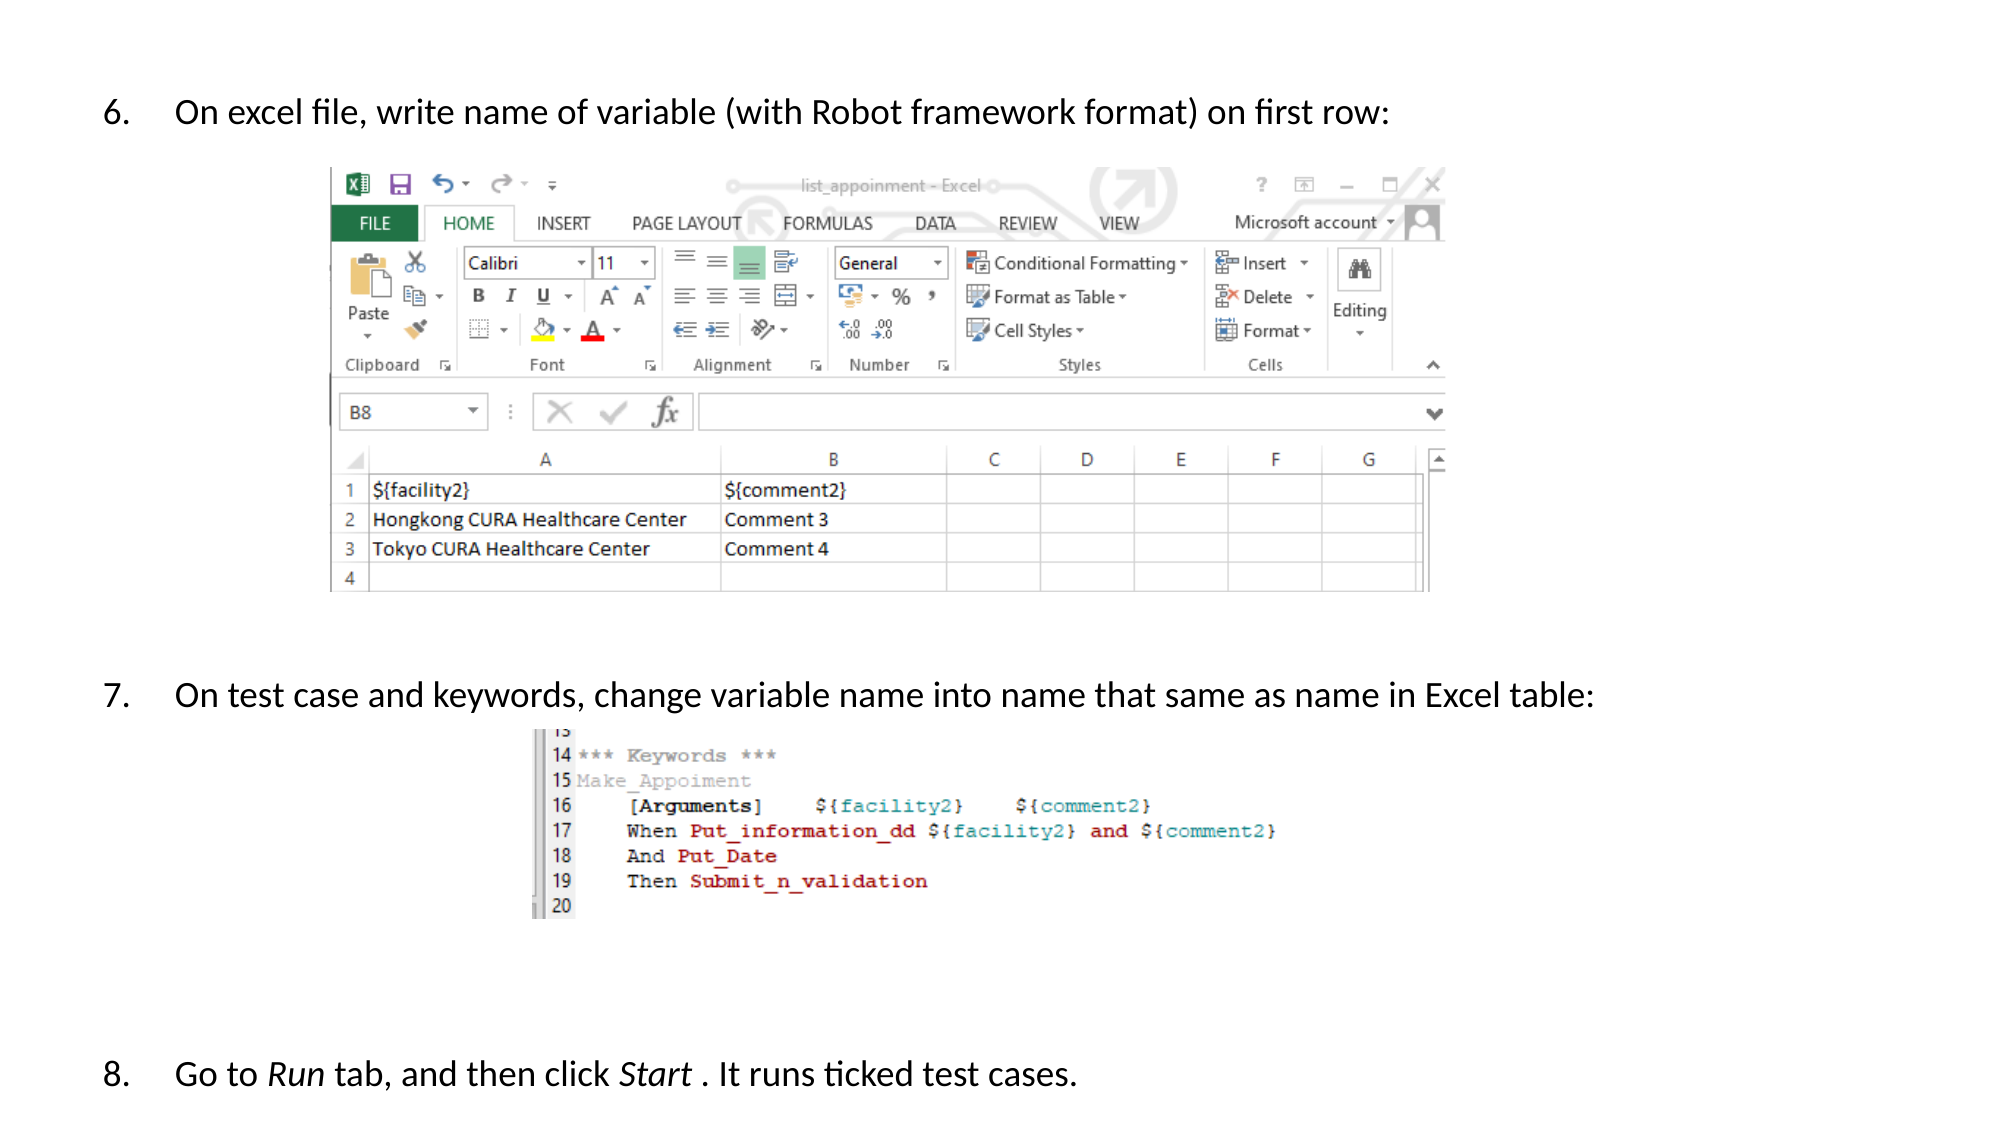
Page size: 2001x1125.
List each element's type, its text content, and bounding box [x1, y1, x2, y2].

picture [532, 729, 1369, 919]
picture [329, 167, 1446, 592]
list On excel file, write name of variable (with Robot framework format) on first row: On test case and keywords, change variable name into name that same as name in Excel table: Go to Run tab, and then click Start . It runs ticked test cases. [87, 84, 1813, 1108]
